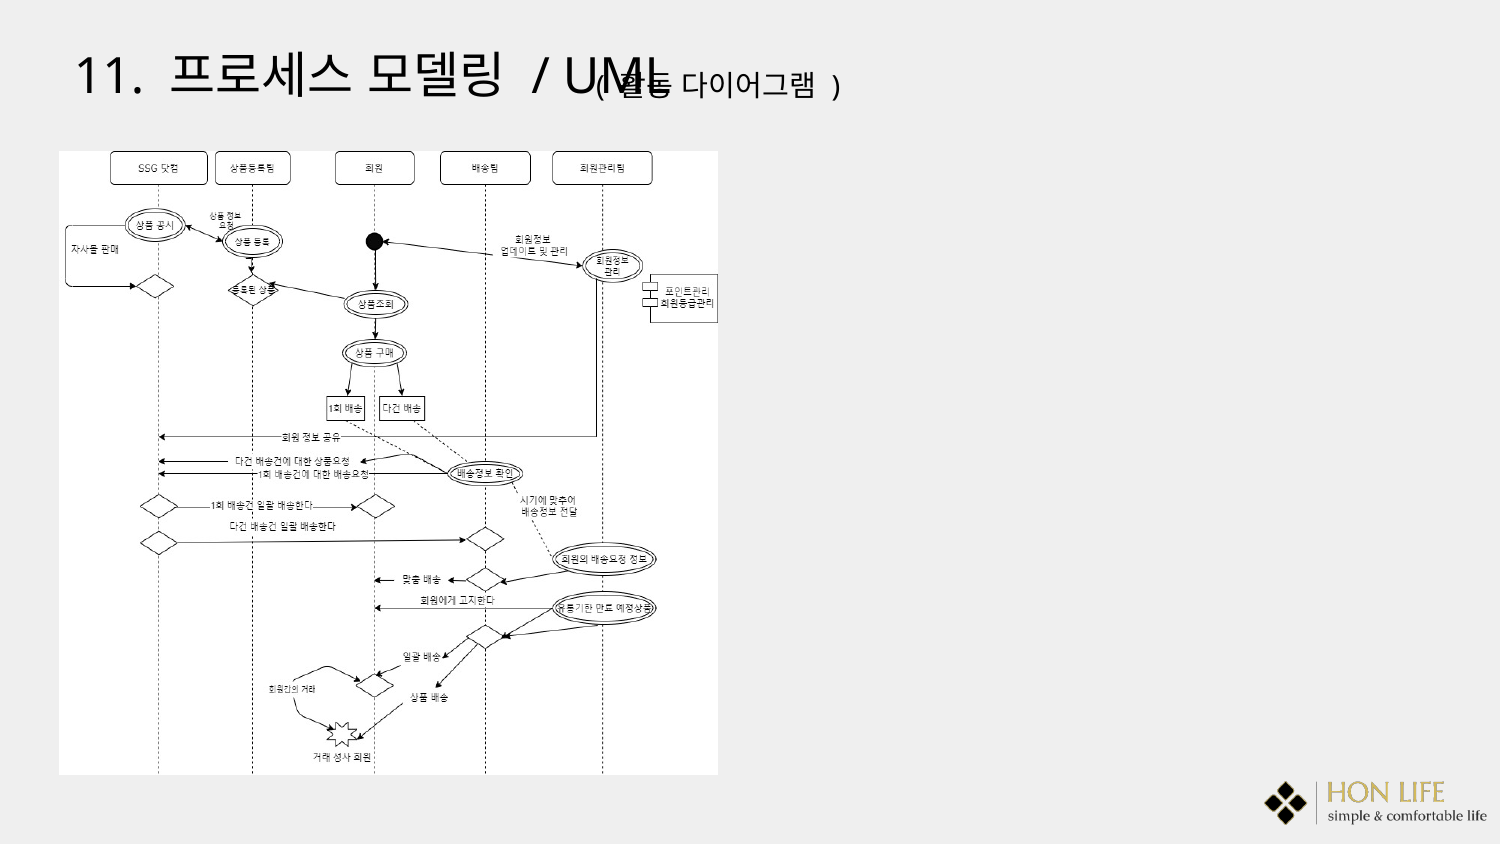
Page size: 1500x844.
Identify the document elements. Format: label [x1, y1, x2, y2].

picture [58, 151, 719, 775]
picture [1244, 757, 1500, 844]
text_box [49, 28, 1397, 147]
